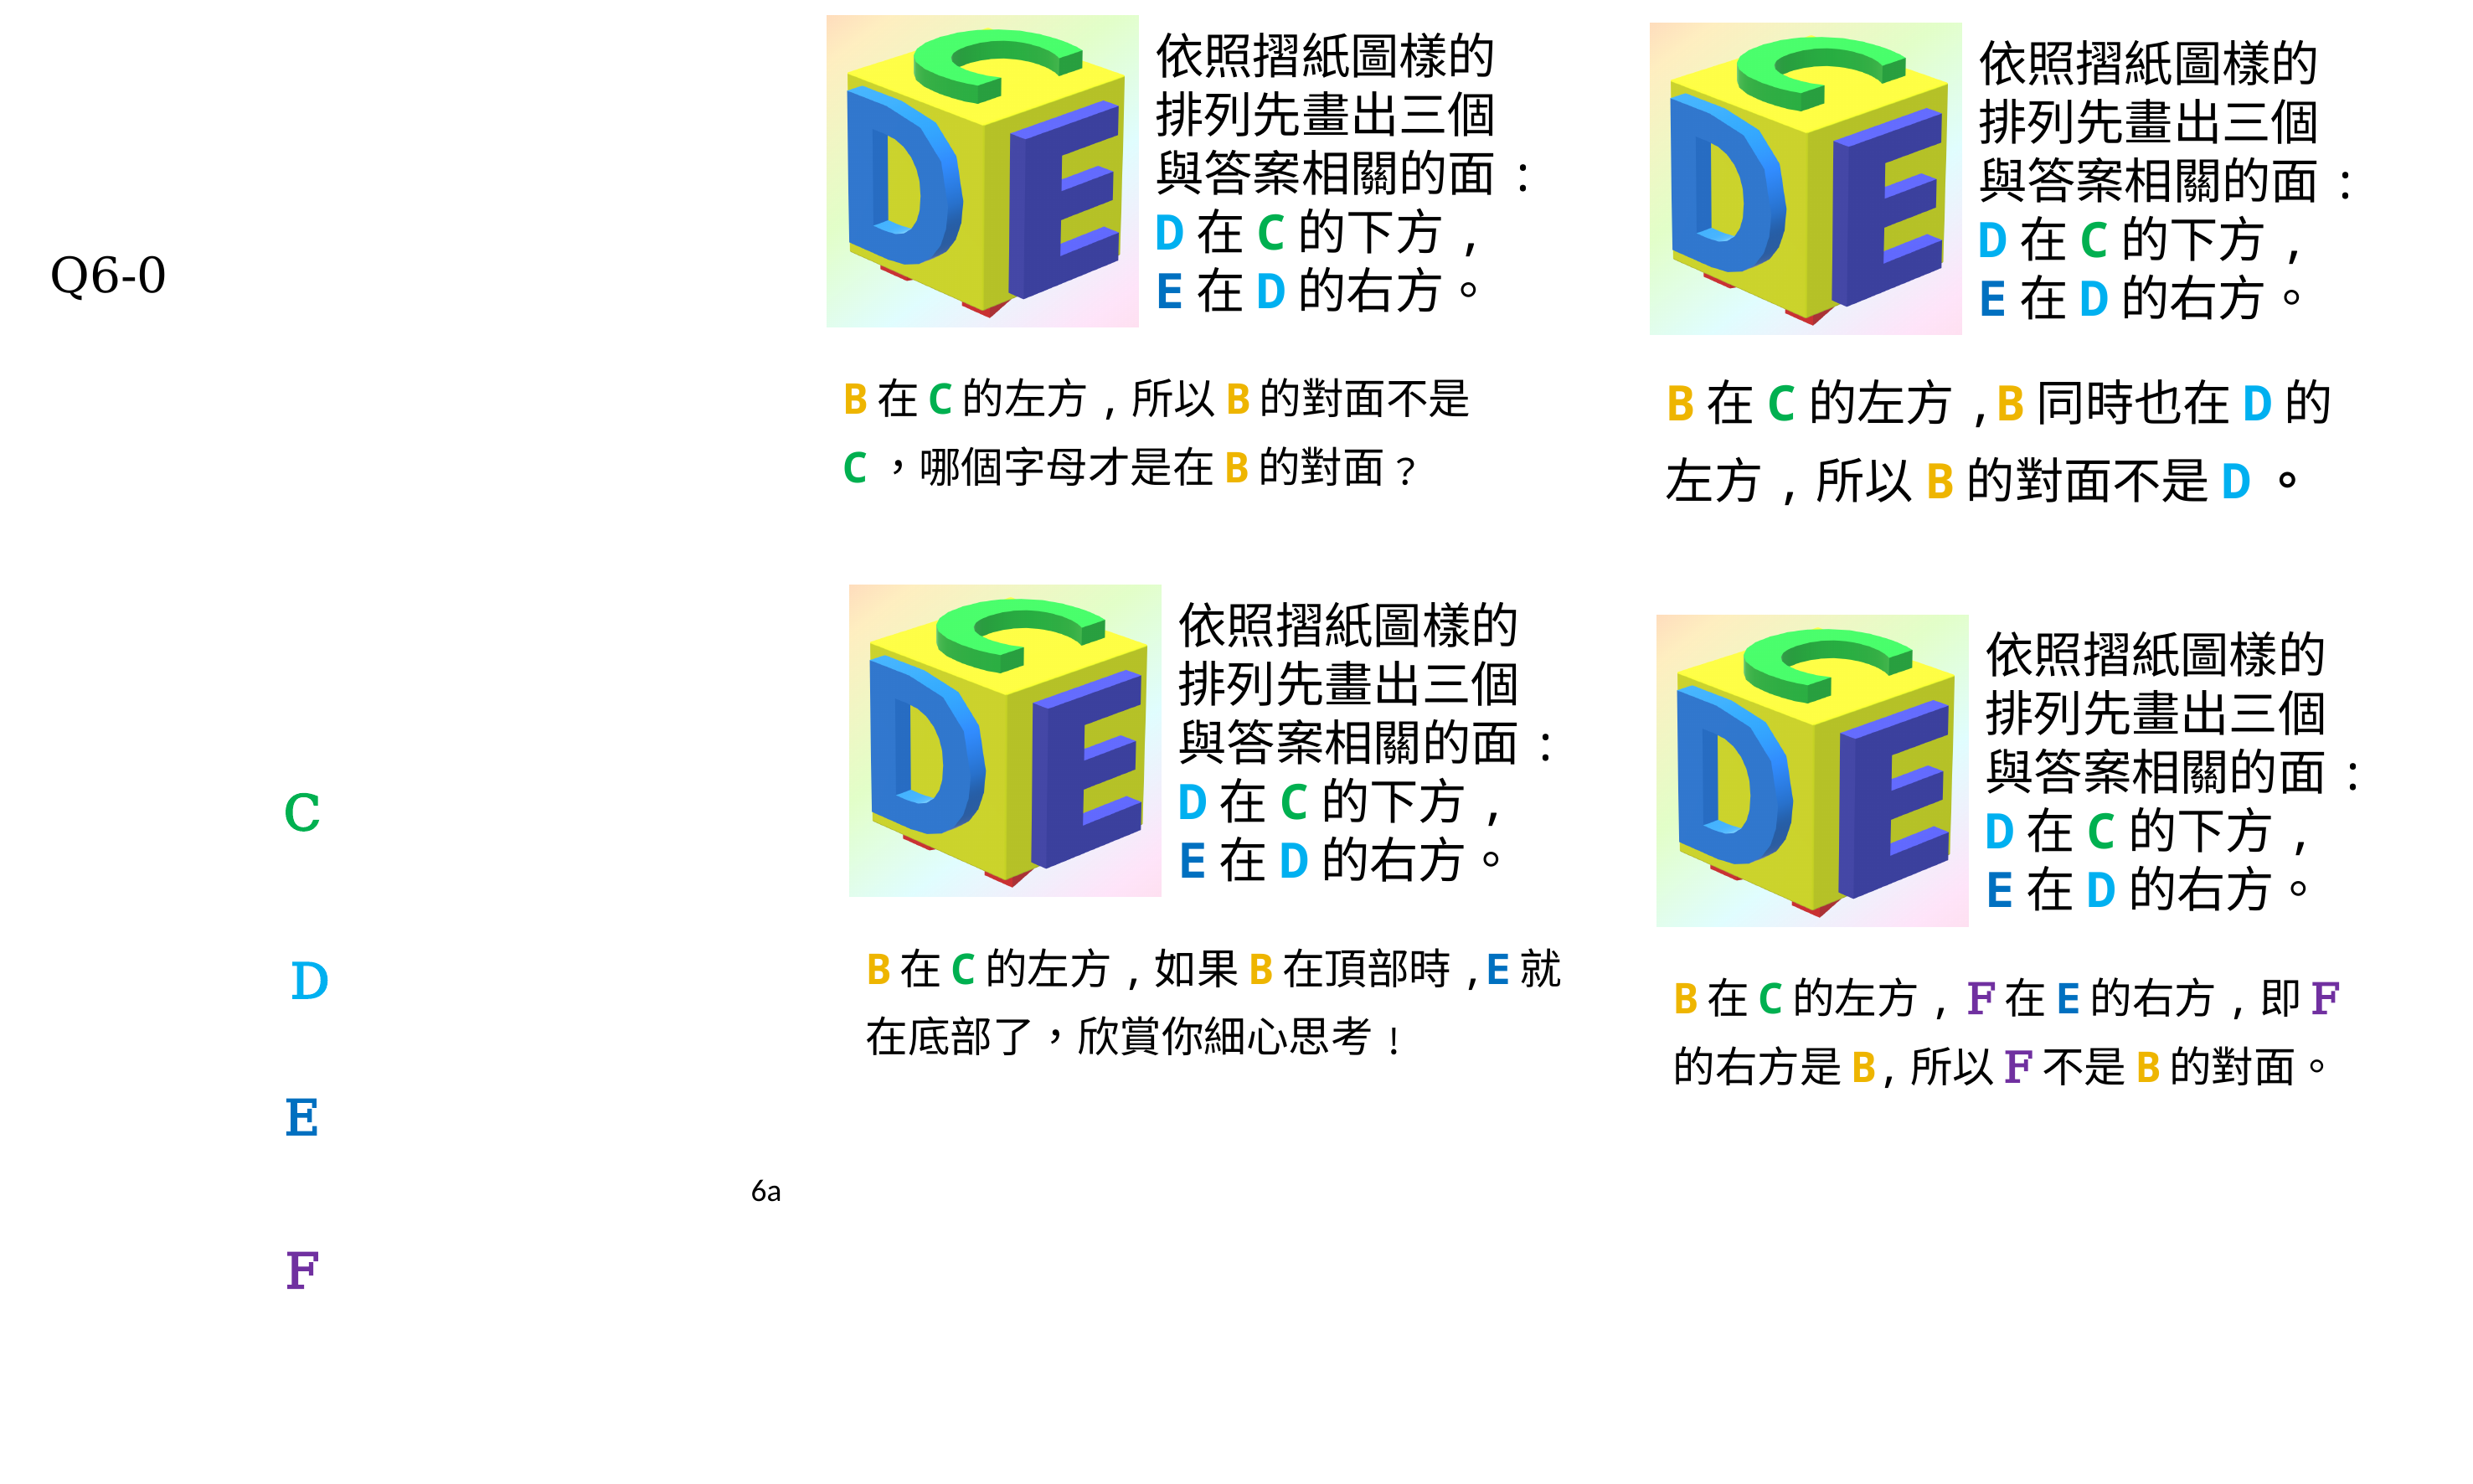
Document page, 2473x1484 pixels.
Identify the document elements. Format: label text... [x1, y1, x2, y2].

text_box C [70, 726, 533, 894]
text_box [795, 0, 1582, 525]
text_box E [70, 1031, 533, 1184]
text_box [1617, 8, 2404, 533]
picture [19, 16, 795, 512]
text_box 6a [738, 1163, 1026, 1252]
text_box F [70, 1184, 533, 1353]
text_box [817, 570, 1605, 1095]
text_box D [70, 894, 533, 1031]
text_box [1625, 600, 2412, 1125]
